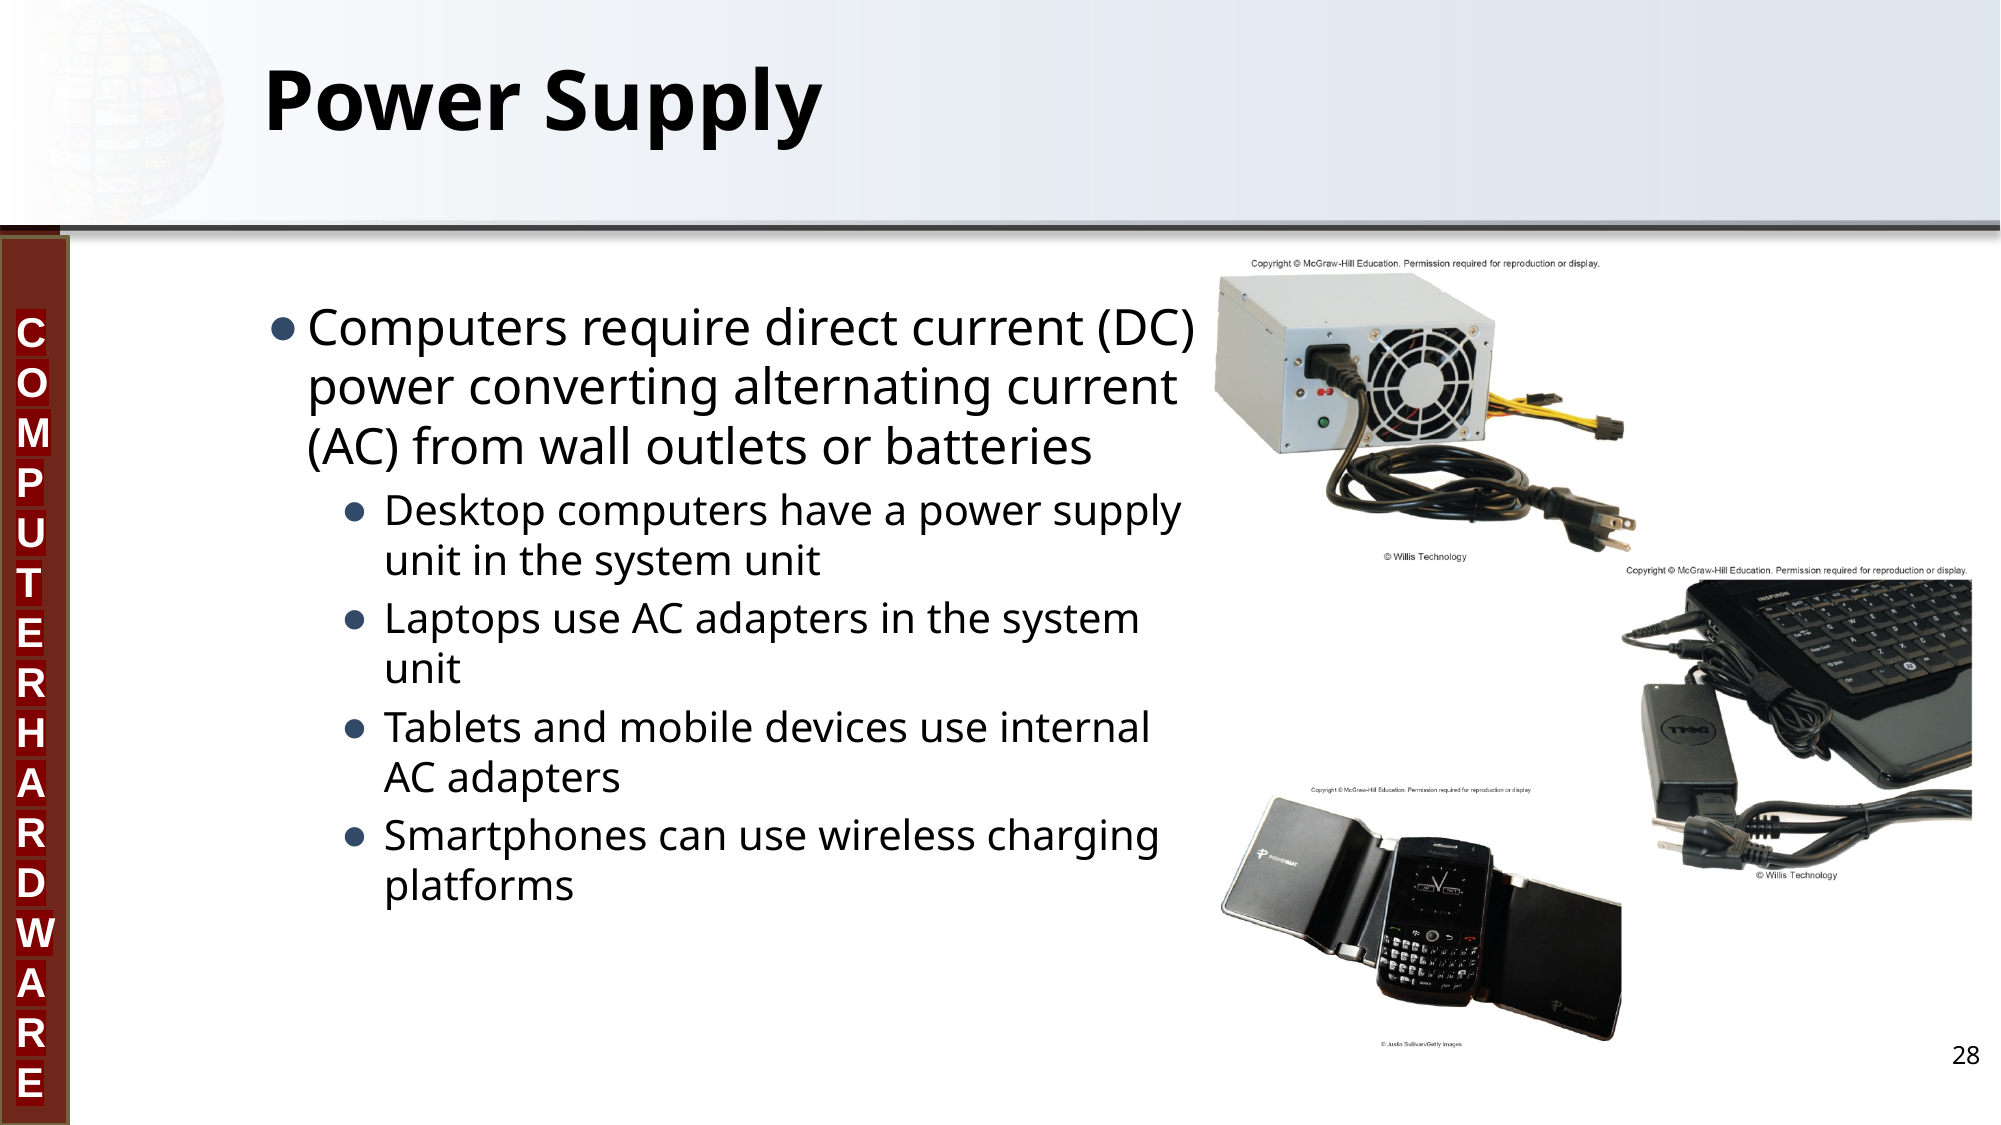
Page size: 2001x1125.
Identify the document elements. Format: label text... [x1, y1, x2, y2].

list Computers require direct current (DC) power converting alternating current (AC) from wall outlets or batteries Desktop computers have a power supply unit in the system unit Laptops use AC adapters in the system unit Tablets and mobile devices use internal AC adapters Smartphones can use wireless charging platforms [247, 287, 1228, 995]
slide_number 28 [1795, 1033, 1996, 1079]
title Power Supply [247, 0, 1985, 195]
picture [1219, 566, 1974, 1048]
picture [1213, 259, 1637, 563]
